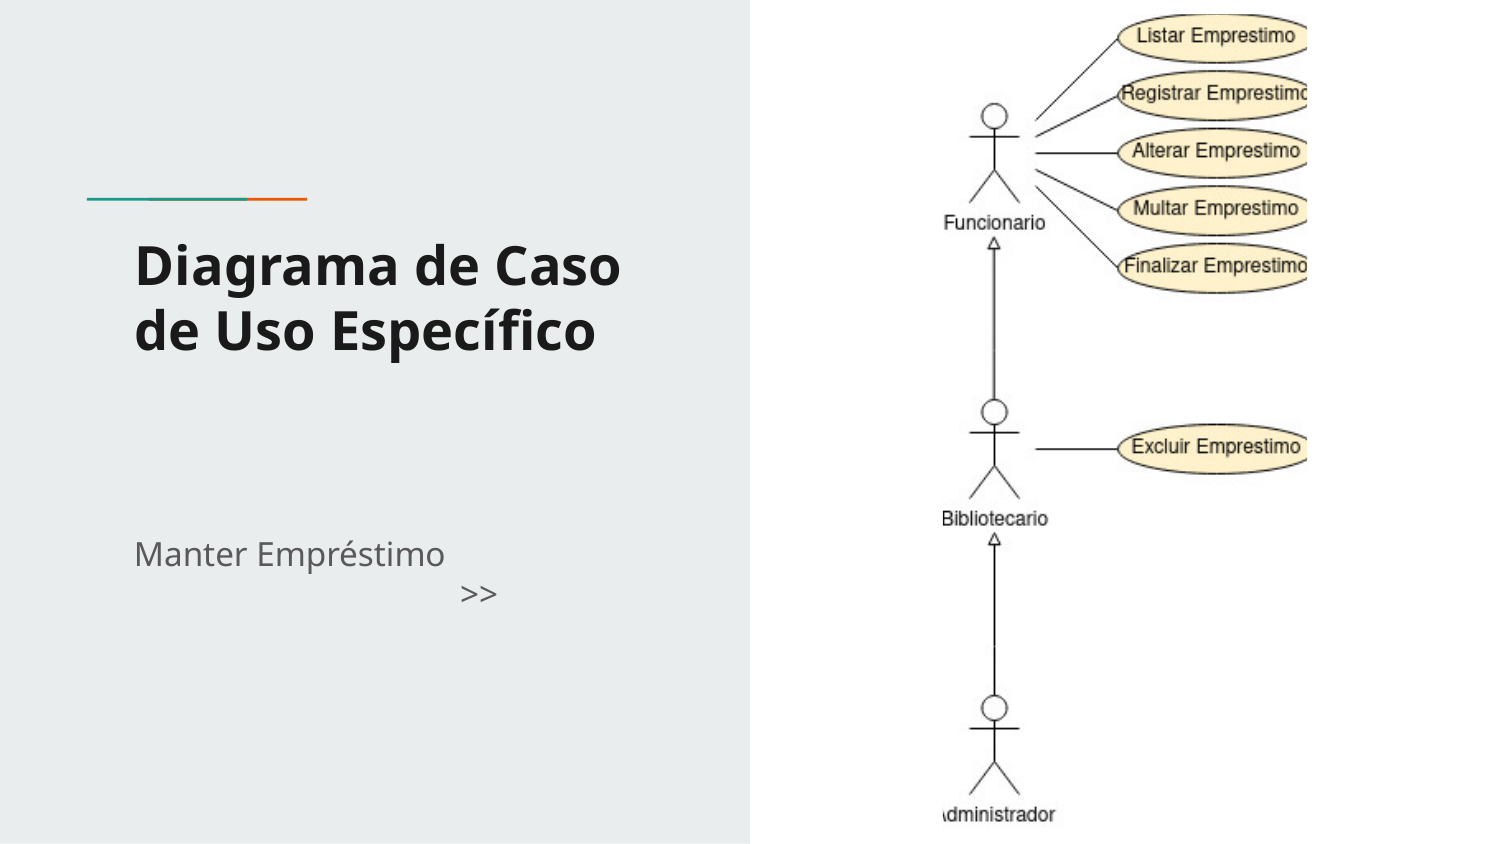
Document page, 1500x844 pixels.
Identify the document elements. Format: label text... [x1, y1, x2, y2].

subtitle Manter Empréstimo >> [118, 518, 661, 644]
title Diagrama de Caso de Uso Específico [119, 216, 662, 494]
picture [942, 13, 1308, 830]
